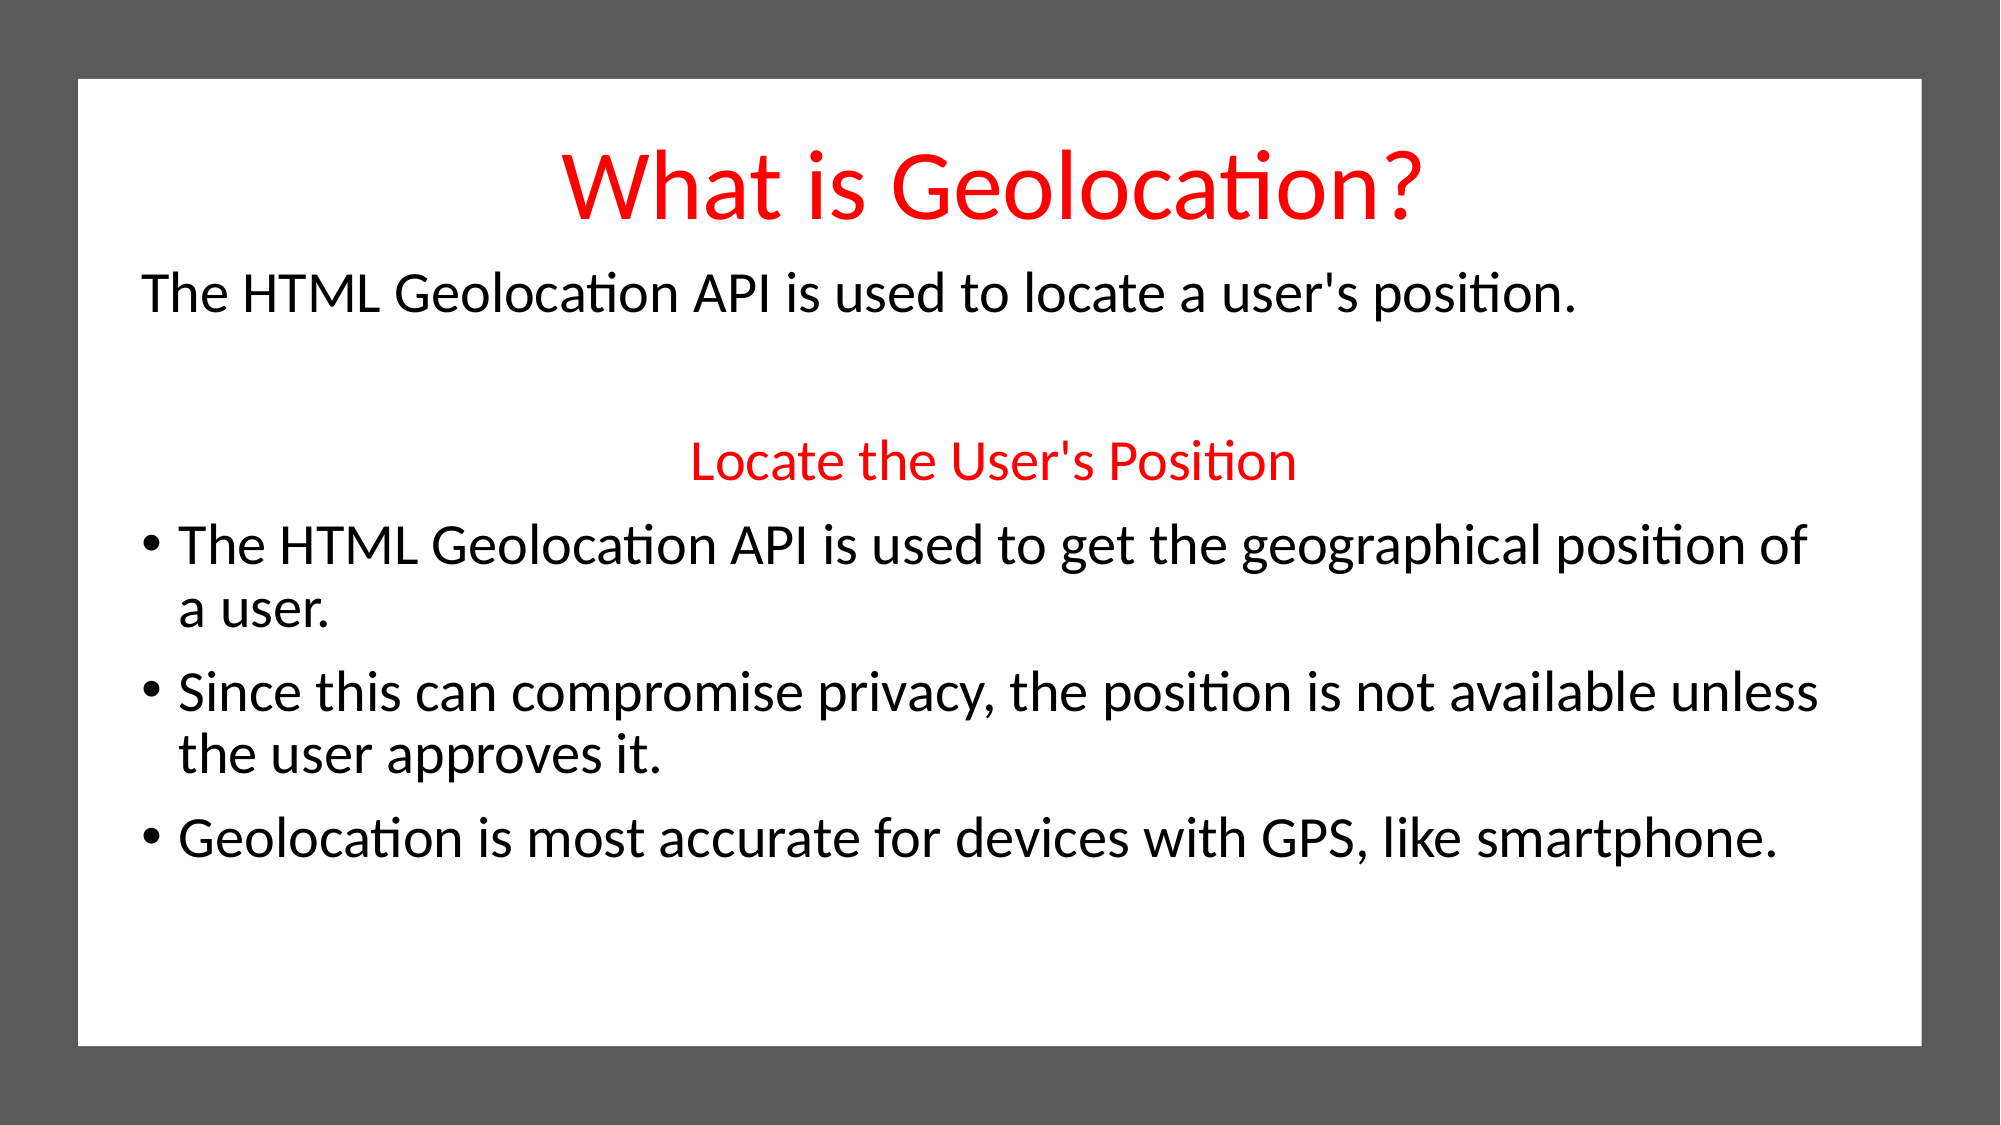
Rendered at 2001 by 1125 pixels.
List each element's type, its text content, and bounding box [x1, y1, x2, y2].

text_box [0, 0, 2000, 1125]
list What is Geolocation? The HTML Geolocation API is used to locate a user's position. Locate the User's Position The HTML Geolocation API is used to get the geographical position of a user. Since this can compromise privacy, the position is not available unless the user approves it. Geolocation is most accurate for devices with GPS, like smartphone. [126, 126, 1863, 1014]
text_box [77, 78, 1923, 1047]
